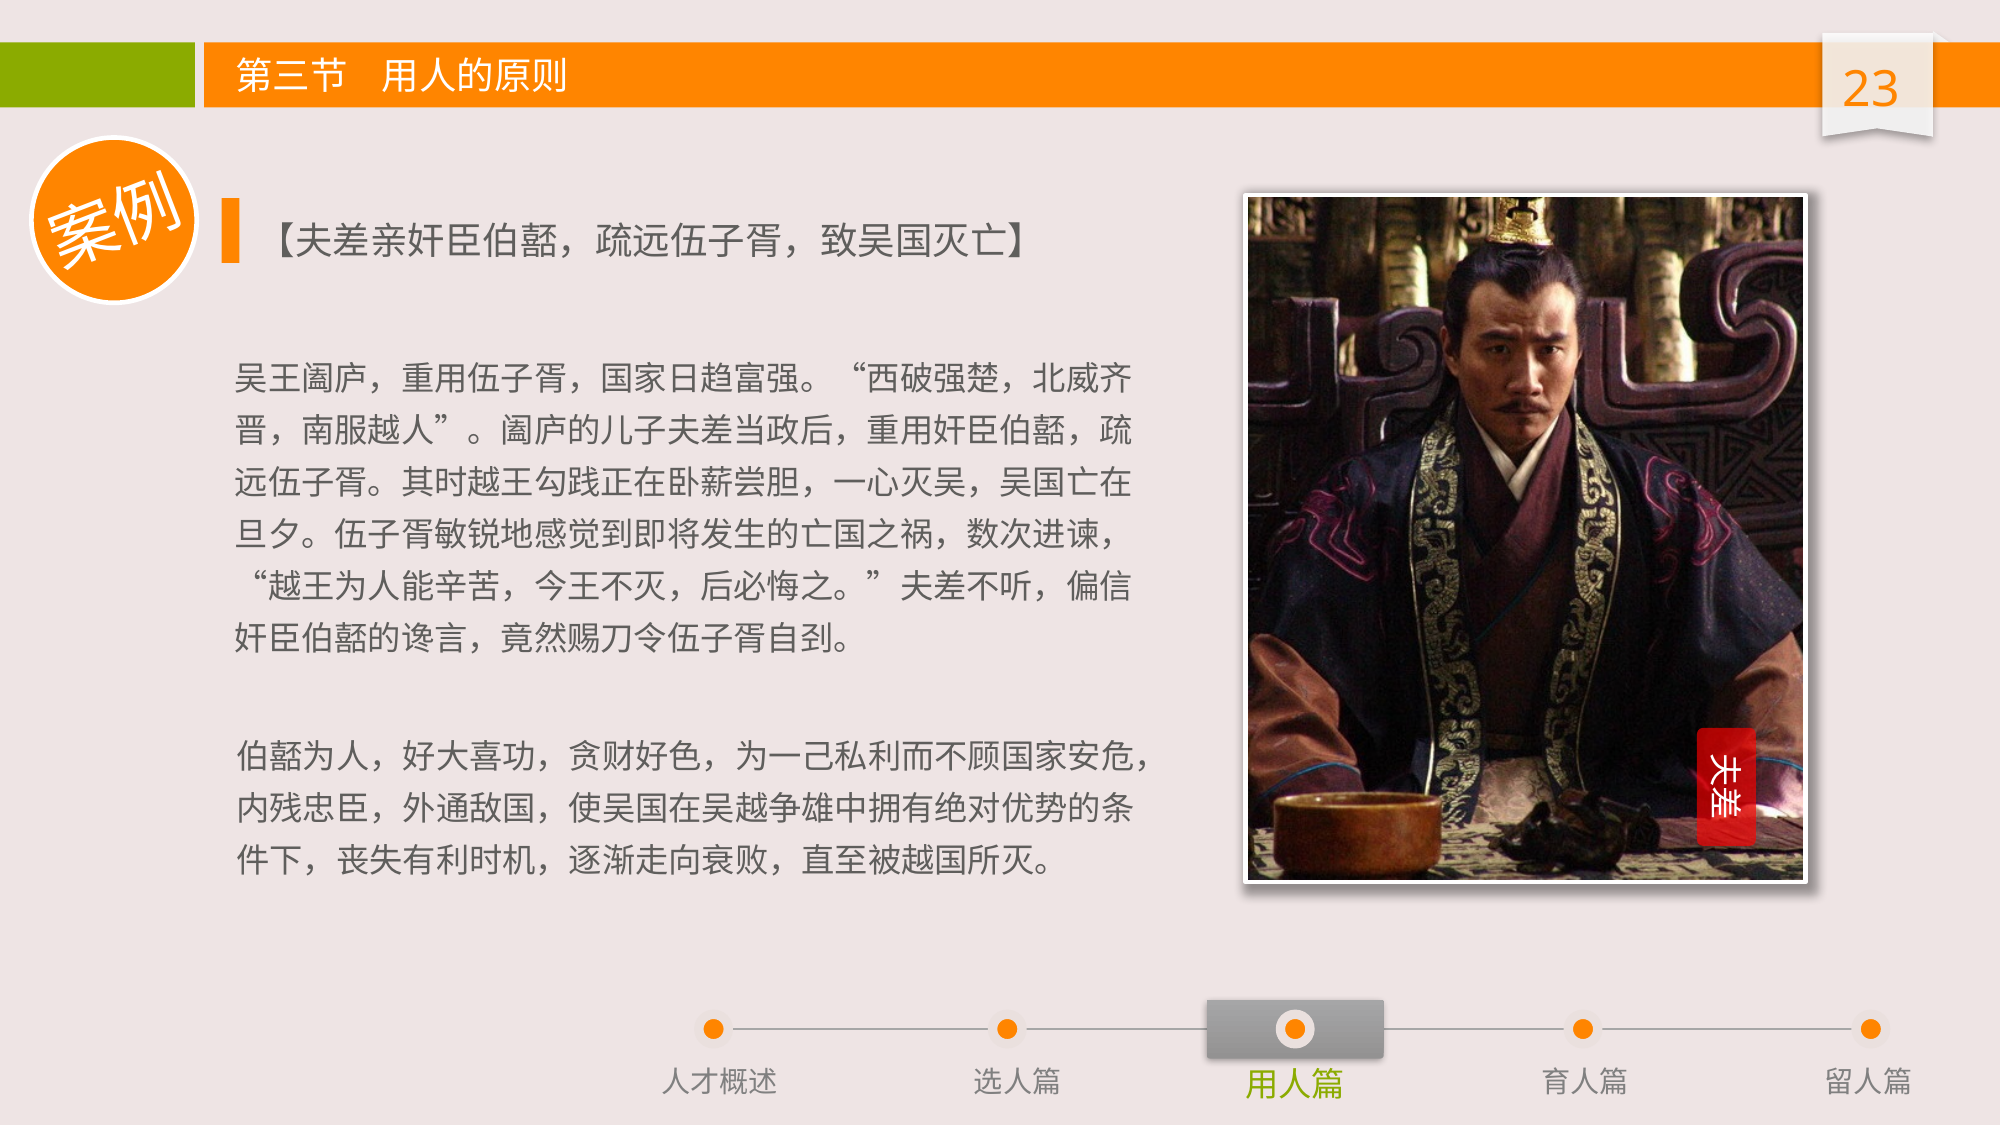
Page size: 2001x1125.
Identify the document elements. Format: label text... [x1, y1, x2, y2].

text_box 【夫差亲奸臣伯嚭，疏远伍子胥，致吴国灭亡】 [243, 196, 1130, 270]
text_box 吴王阖庐，重用伍子胥，国家日趋富强。“西破强楚，北威齐晋，南服越人”。阖庐的儿子夫差当政后，重用奸臣伯嚭，疏远伍子胥。其时越王勾践正在卧薪尝胆，一心灭吴，吴国亡在旦夕。伍子胥敏锐地感觉到即将发生的亡国之祸，数次进谏，“越王为人能辛苦，今王不灭，后必悔之。”夫差不听，偏信奸臣伯嚭的谗言，竟然赐刀令伍子胥自刭。 [220, 338, 1178, 664]
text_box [31, 137, 197, 304]
picture [1247, 197, 1804, 880]
text_box 伯嚭为人，好大喜功，贪财好色，为一己私利而不顾国家安危，内残忠臣，外通敌国，使吴国在吴越争雄中拥有绝对优势的条件下，丧失有利时机，逐渐走向衰败，直至被越国所灭。 [221, 715, 1177, 887]
text_box [220, 196, 241, 265]
